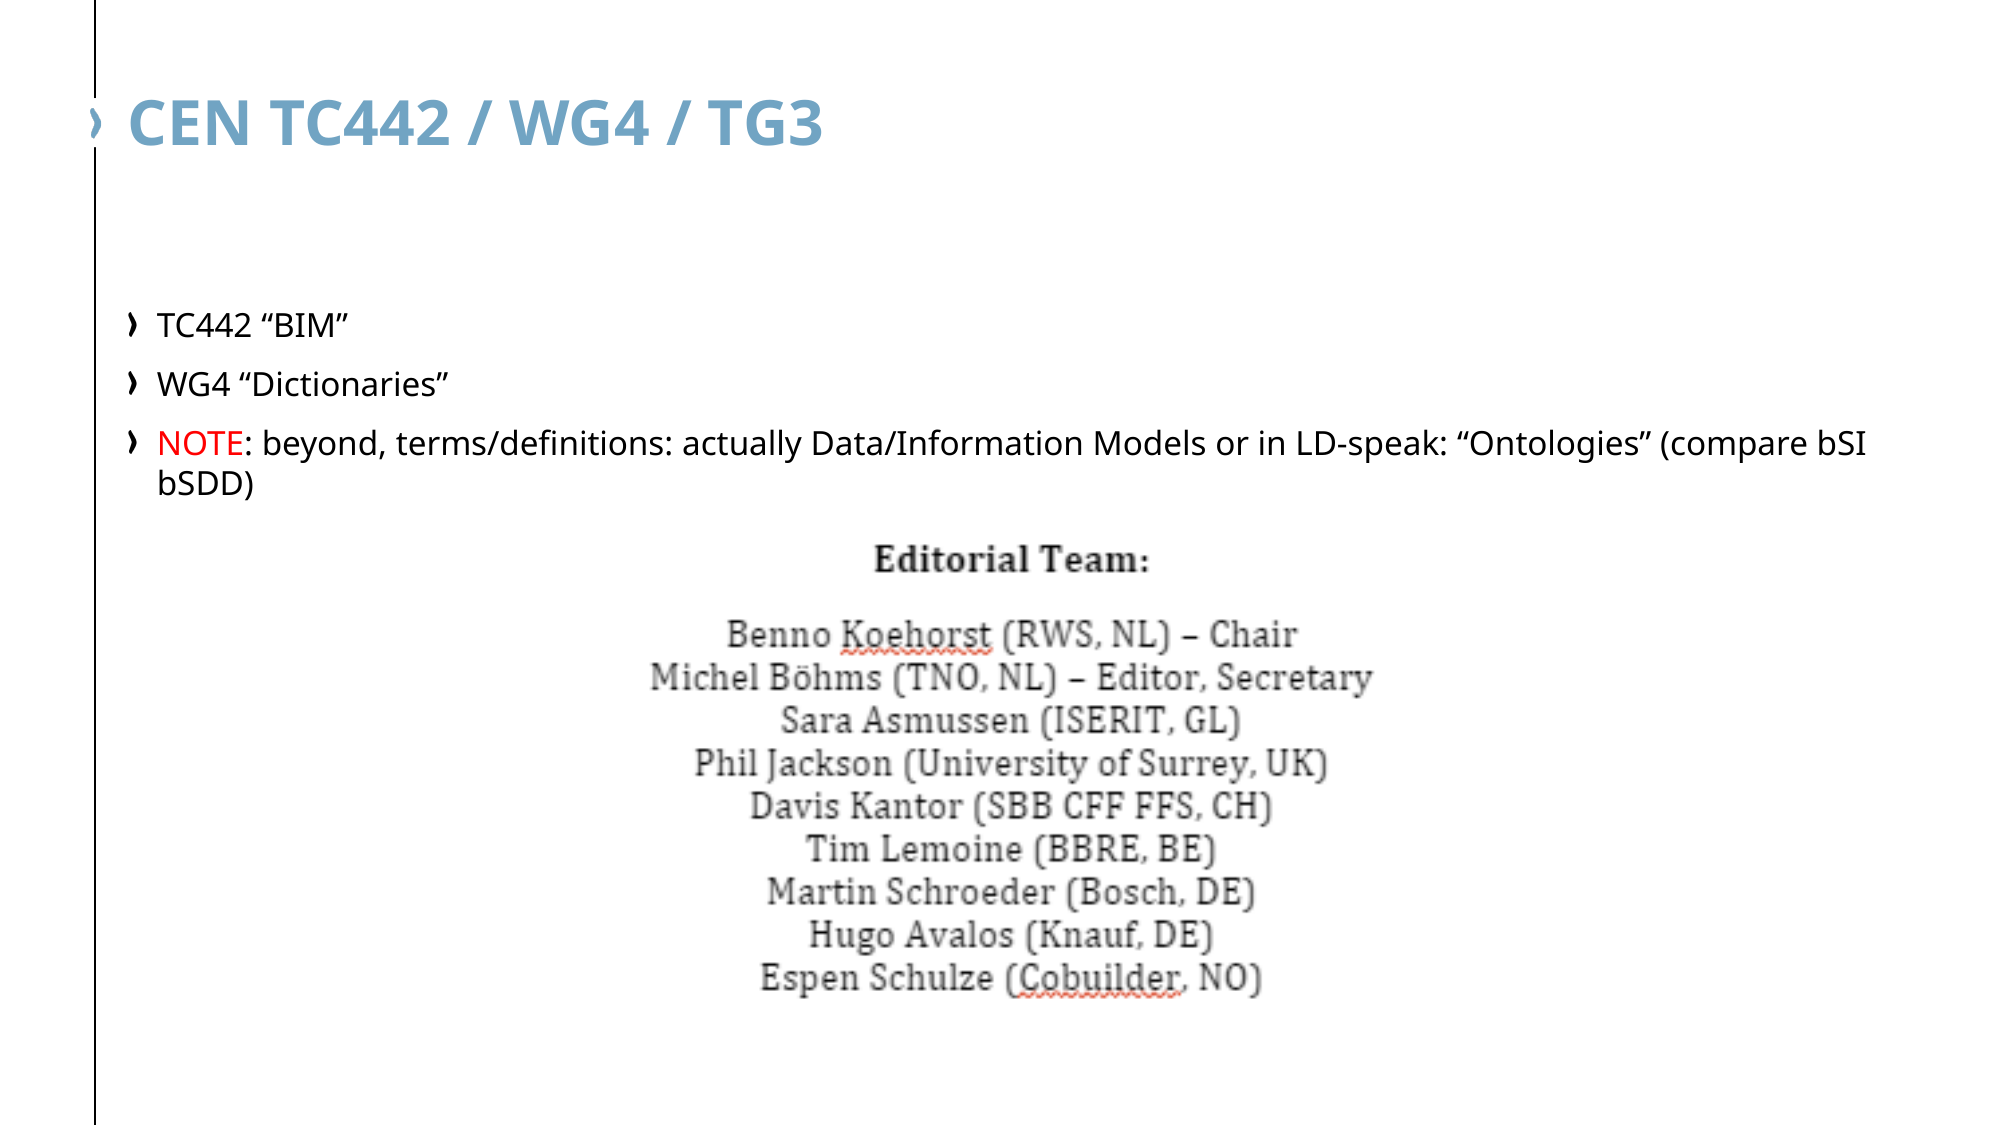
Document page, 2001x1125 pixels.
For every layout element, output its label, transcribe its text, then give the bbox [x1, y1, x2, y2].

picture [88, 106, 102, 140]
picture [127, 430, 137, 454]
picture [127, 312, 137, 337]
picture [127, 371, 137, 395]
picture [608, 495, 1423, 1008]
title CEN TC442 / WG4 / TG3 [127, 101, 1904, 146]
list TC442 “BIM” WG4 “Dictionaries” NOTE: beyond, terms/definitions: actually Data/Information Models or in LD-speak: “Ontologies” (compare bSI bSDD) [127, 304, 1904, 1033]
